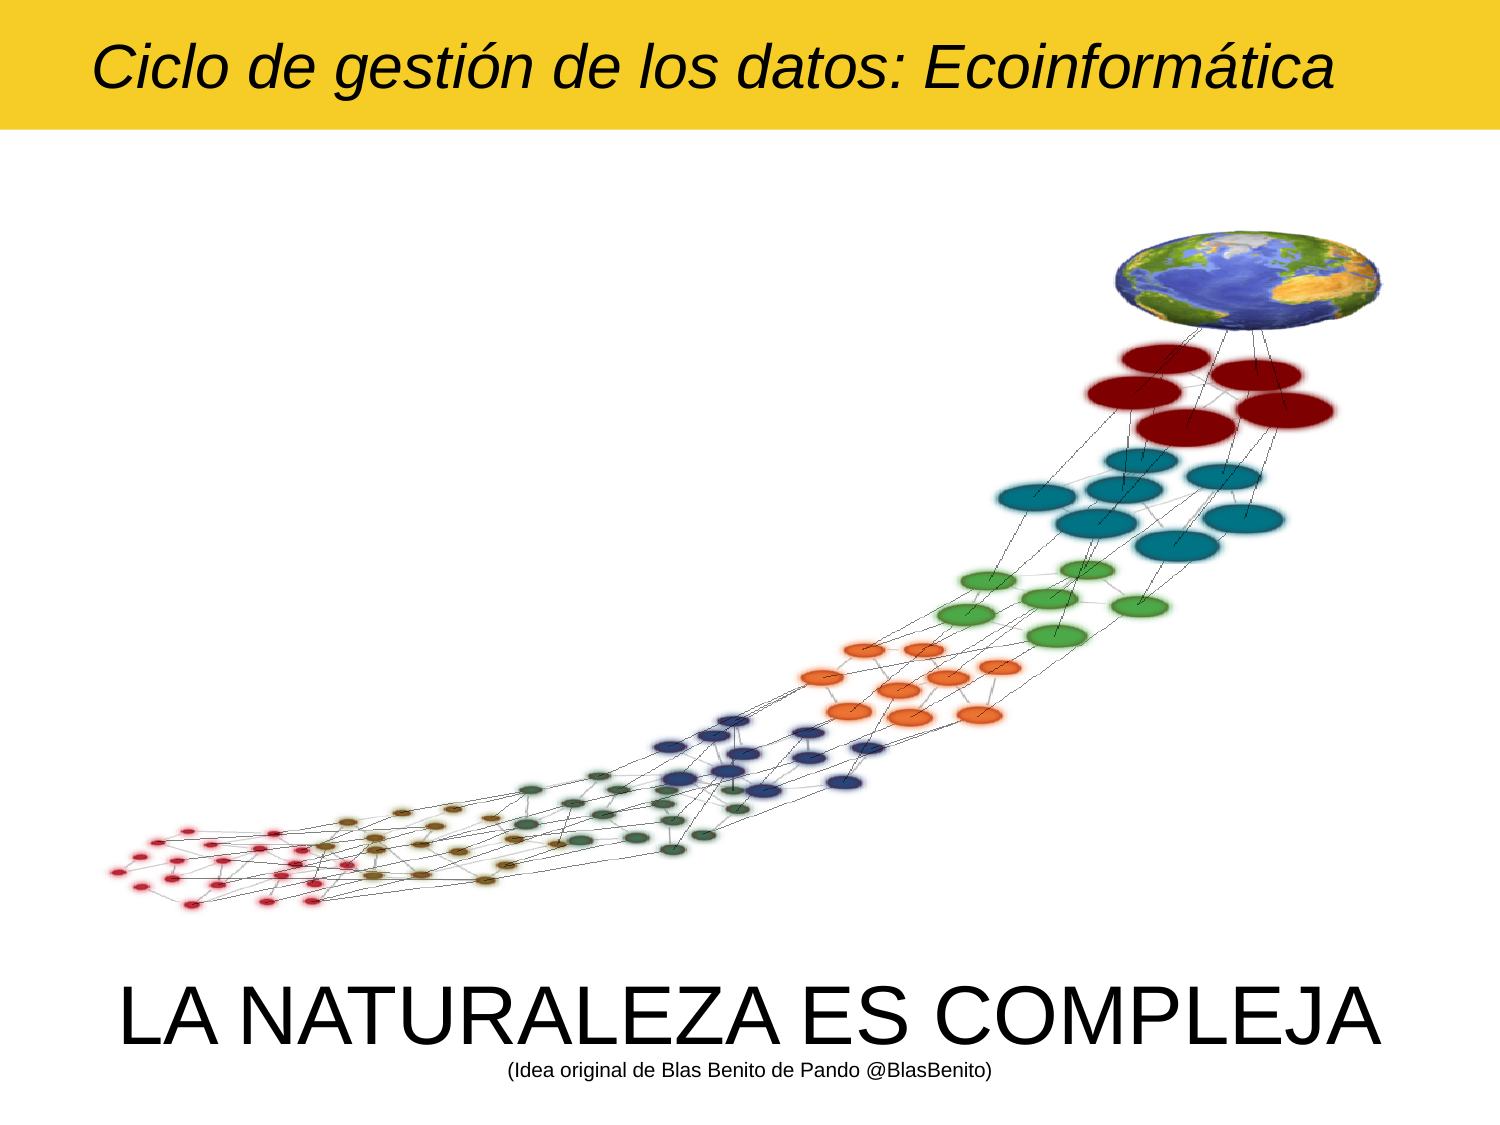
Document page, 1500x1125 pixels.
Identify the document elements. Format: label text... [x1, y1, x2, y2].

text_box LA NATURALEZA ES COMPLEJA (Idea original de Blas Benito de Pando @BlasBenito) [0, 956, 1500, 1097]
picture [88, 206, 1388, 916]
